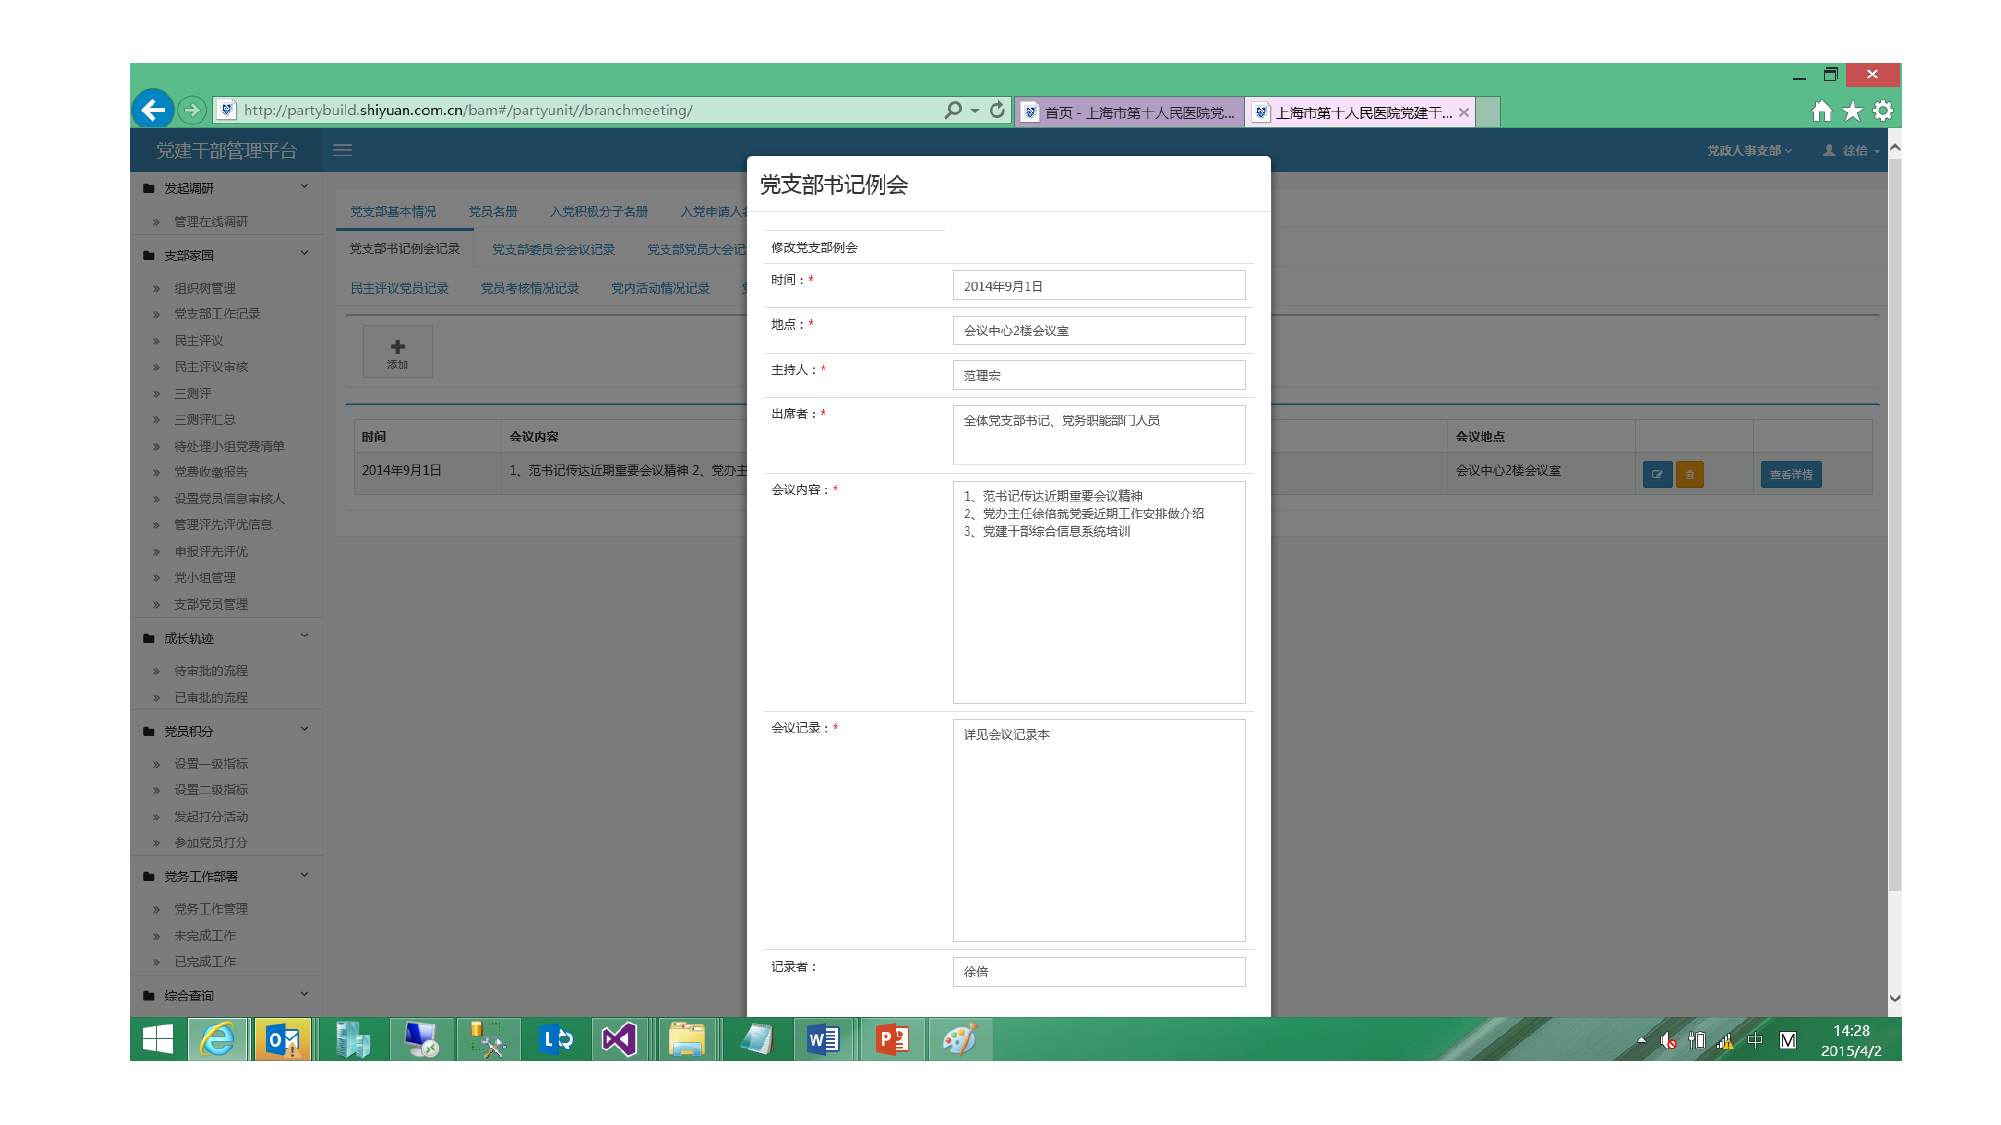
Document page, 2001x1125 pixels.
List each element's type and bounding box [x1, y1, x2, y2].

picture [130, 63, 1902, 1061]
